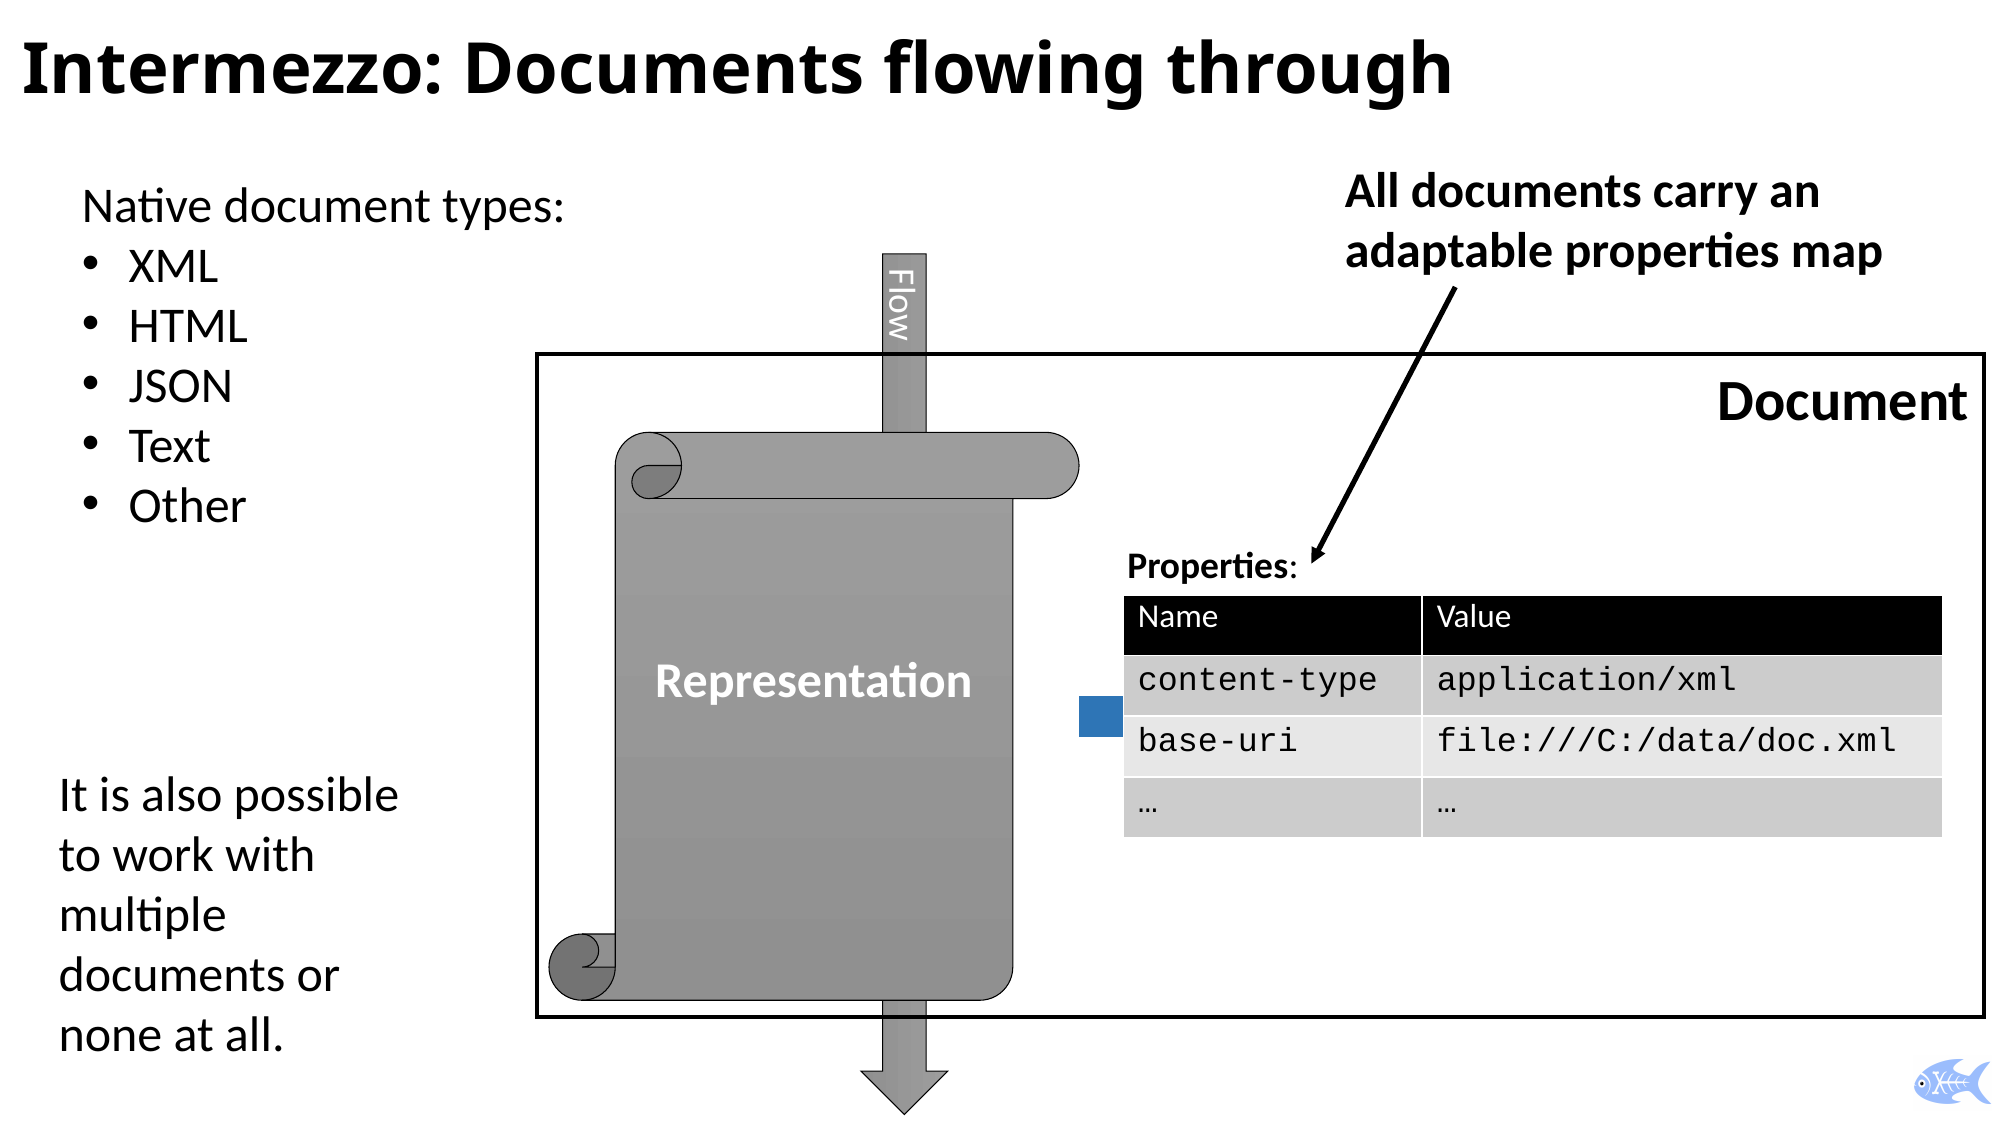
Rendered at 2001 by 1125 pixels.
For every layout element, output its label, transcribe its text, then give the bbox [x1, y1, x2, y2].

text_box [1311, 286, 1456, 564]
text_box Document [536, 353, 1985, 1018]
table_cell content-type [1124, 656, 1421, 715]
text_box Properties: [1112, 534, 1415, 594]
text_box Flow [859, 1018, 949, 1116]
table_cell application/xml [1423, 656, 1942, 715]
table_cell … [1423, 778, 1942, 837]
picture [1913, 1055, 1992, 1111]
text_box All documents carry an adaptable properties map [1330, 150, 2000, 286]
table_header Value [1423, 596, 1942, 655]
text_box It is also possible to work with multiple documents or none at all. [43, 754, 459, 1070]
text_box Representation [548, 431, 1080, 1001]
table_cell file:///C:/data/doc.xml [1423, 717, 1942, 776]
table_header Name [1124, 596, 1421, 655]
table_cell base-uri [1124, 717, 1421, 776]
table_cell … [1124, 778, 1421, 837]
text_box Flow [882, 253, 927, 353]
title Intermezzo: Documents flowing through [7, 3, 1550, 139]
text_box Native document types: XML HTML JSON Text Other [67, 165, 598, 540]
